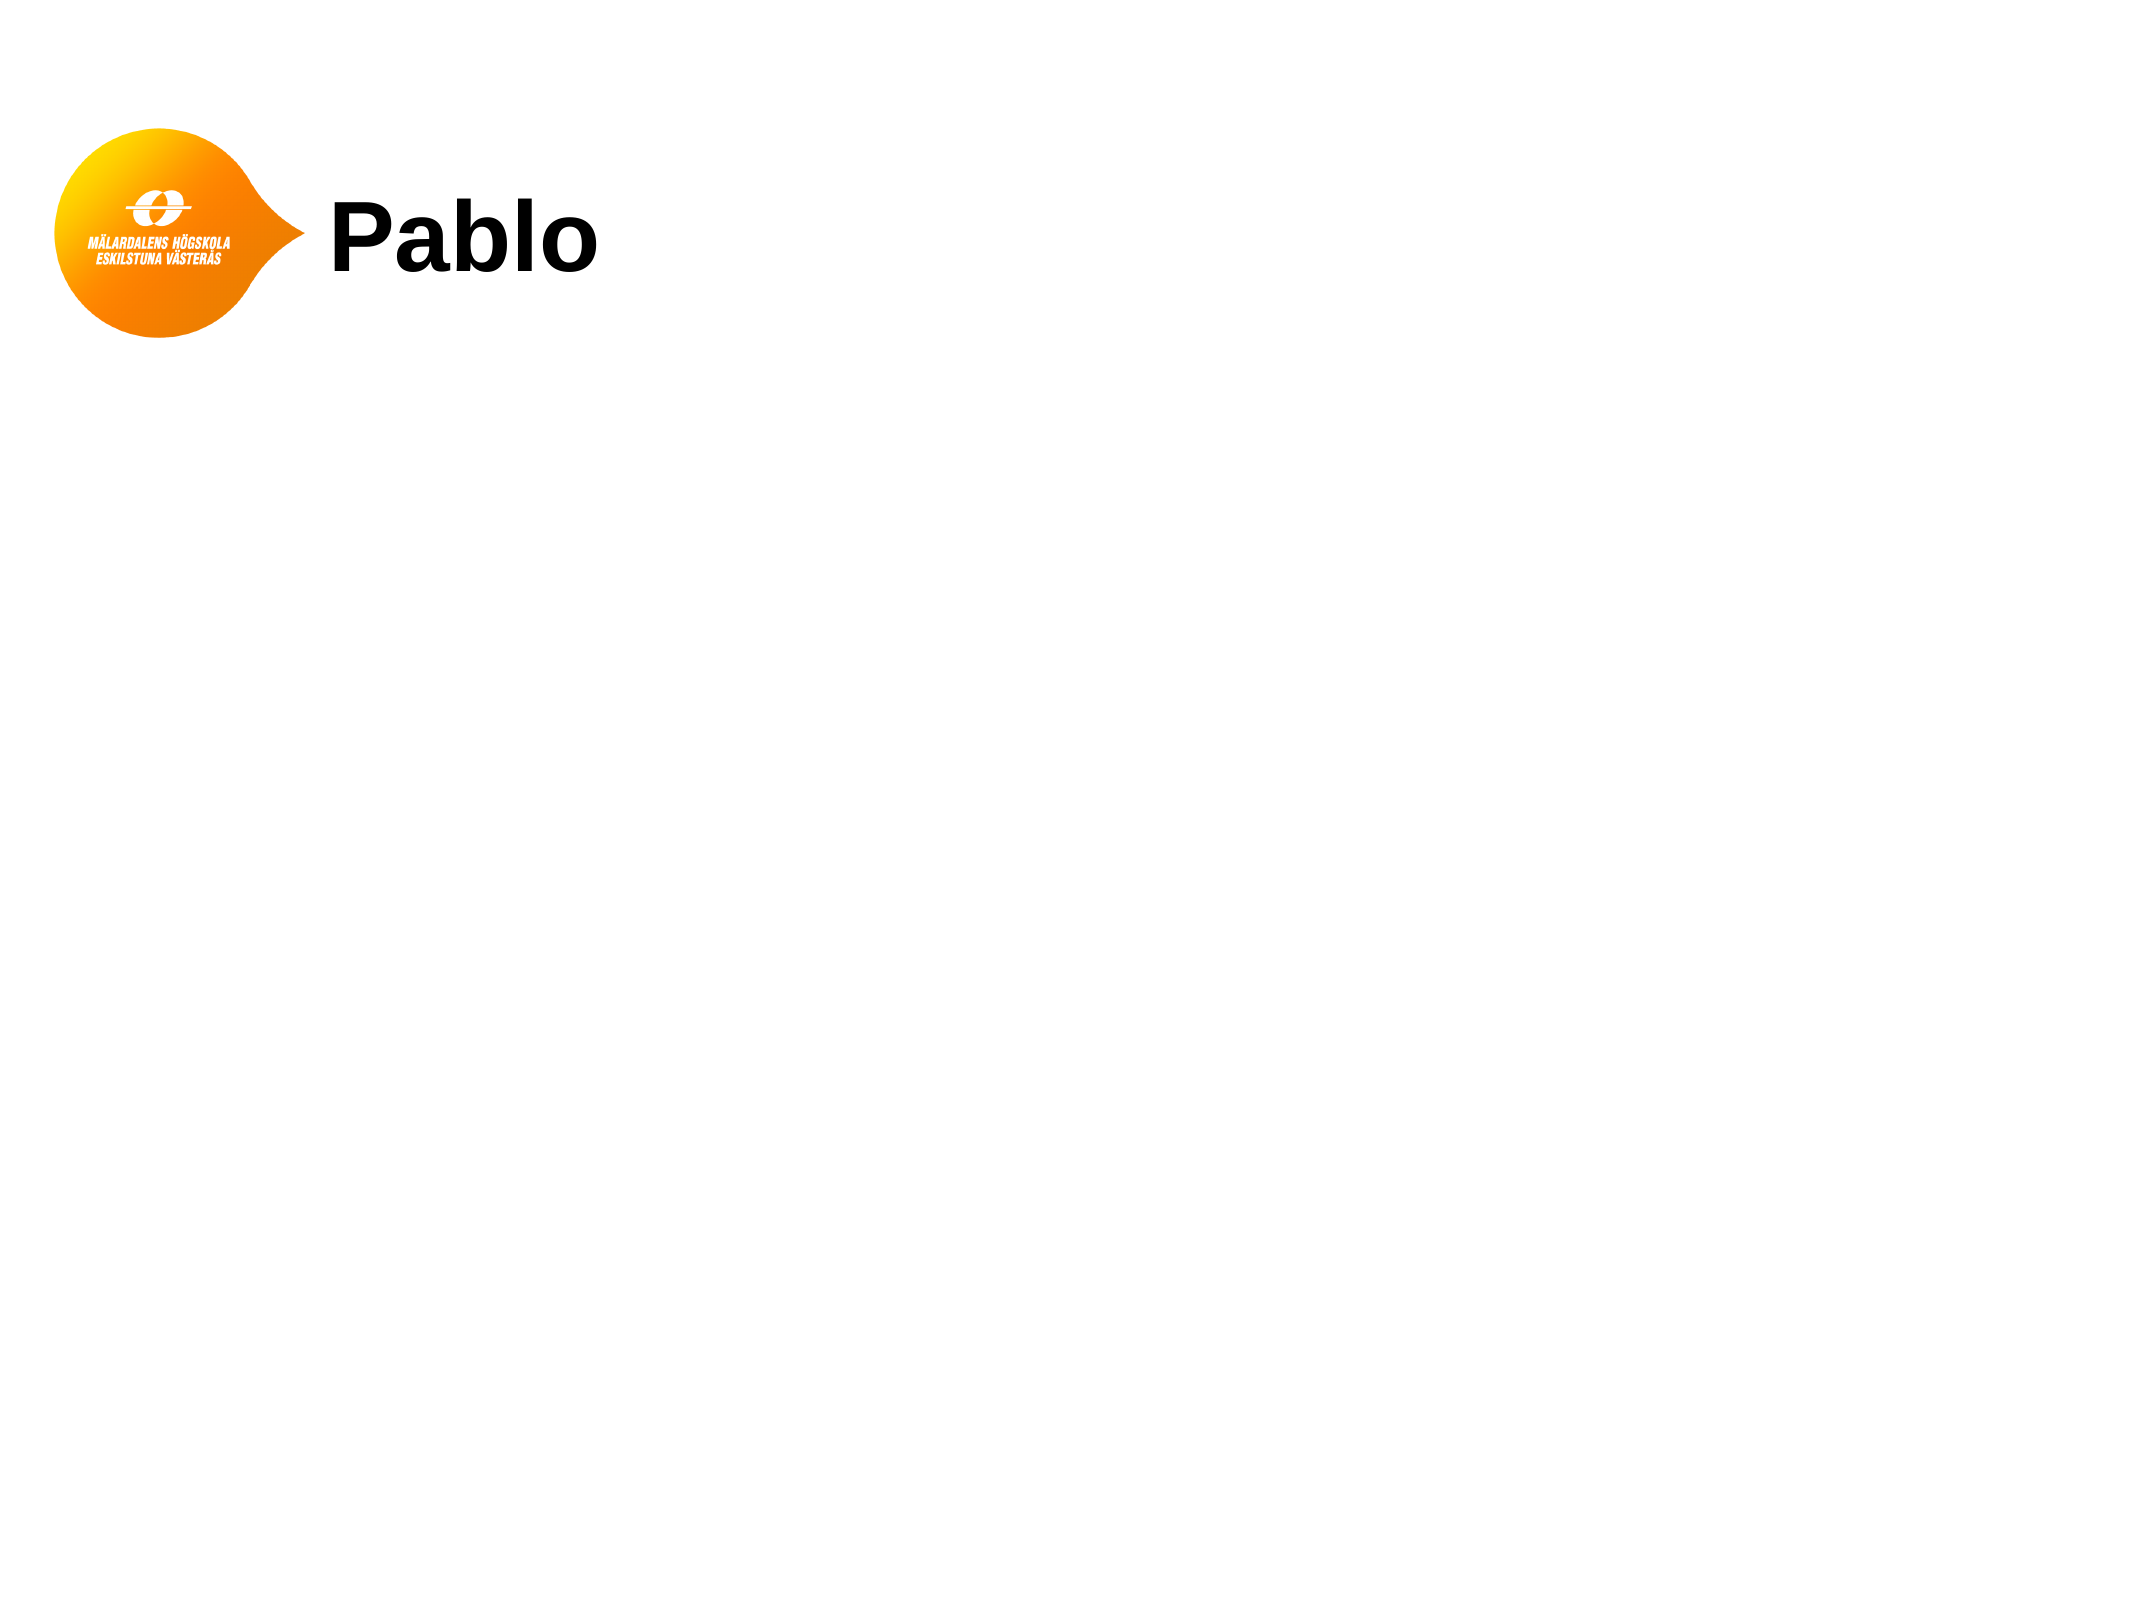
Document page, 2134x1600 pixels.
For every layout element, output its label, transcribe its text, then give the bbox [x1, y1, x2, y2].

title Pablo [313, 153, 1689, 310]
picture [54, 128, 305, 338]
